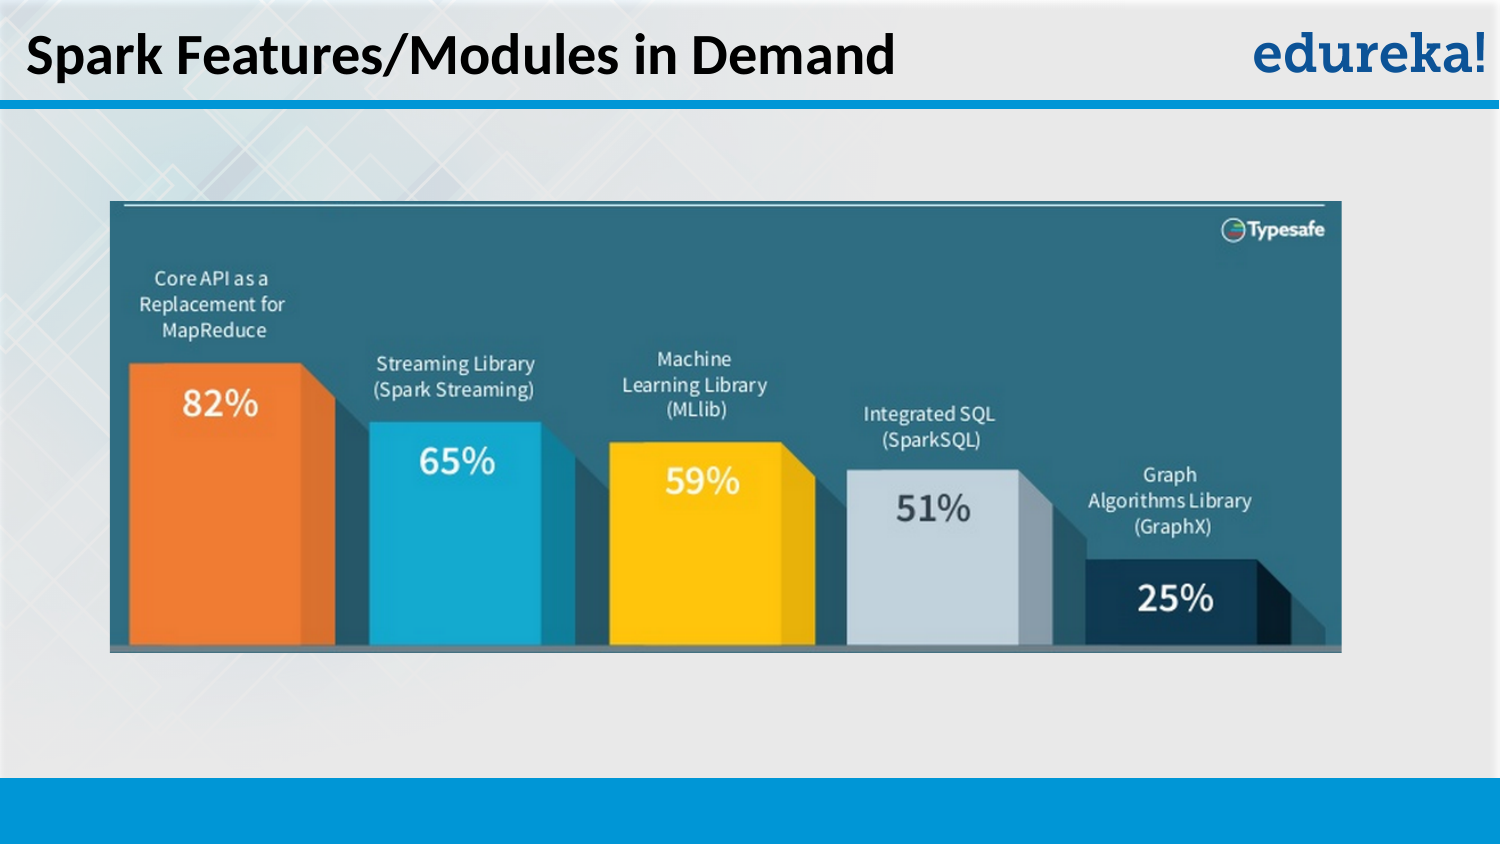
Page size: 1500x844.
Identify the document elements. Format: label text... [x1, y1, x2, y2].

picture [109, 200, 1342, 653]
list Spark Features/Modules in Demand [26, 15, 1215, 89]
picture [1254, 32, 1484, 73]
